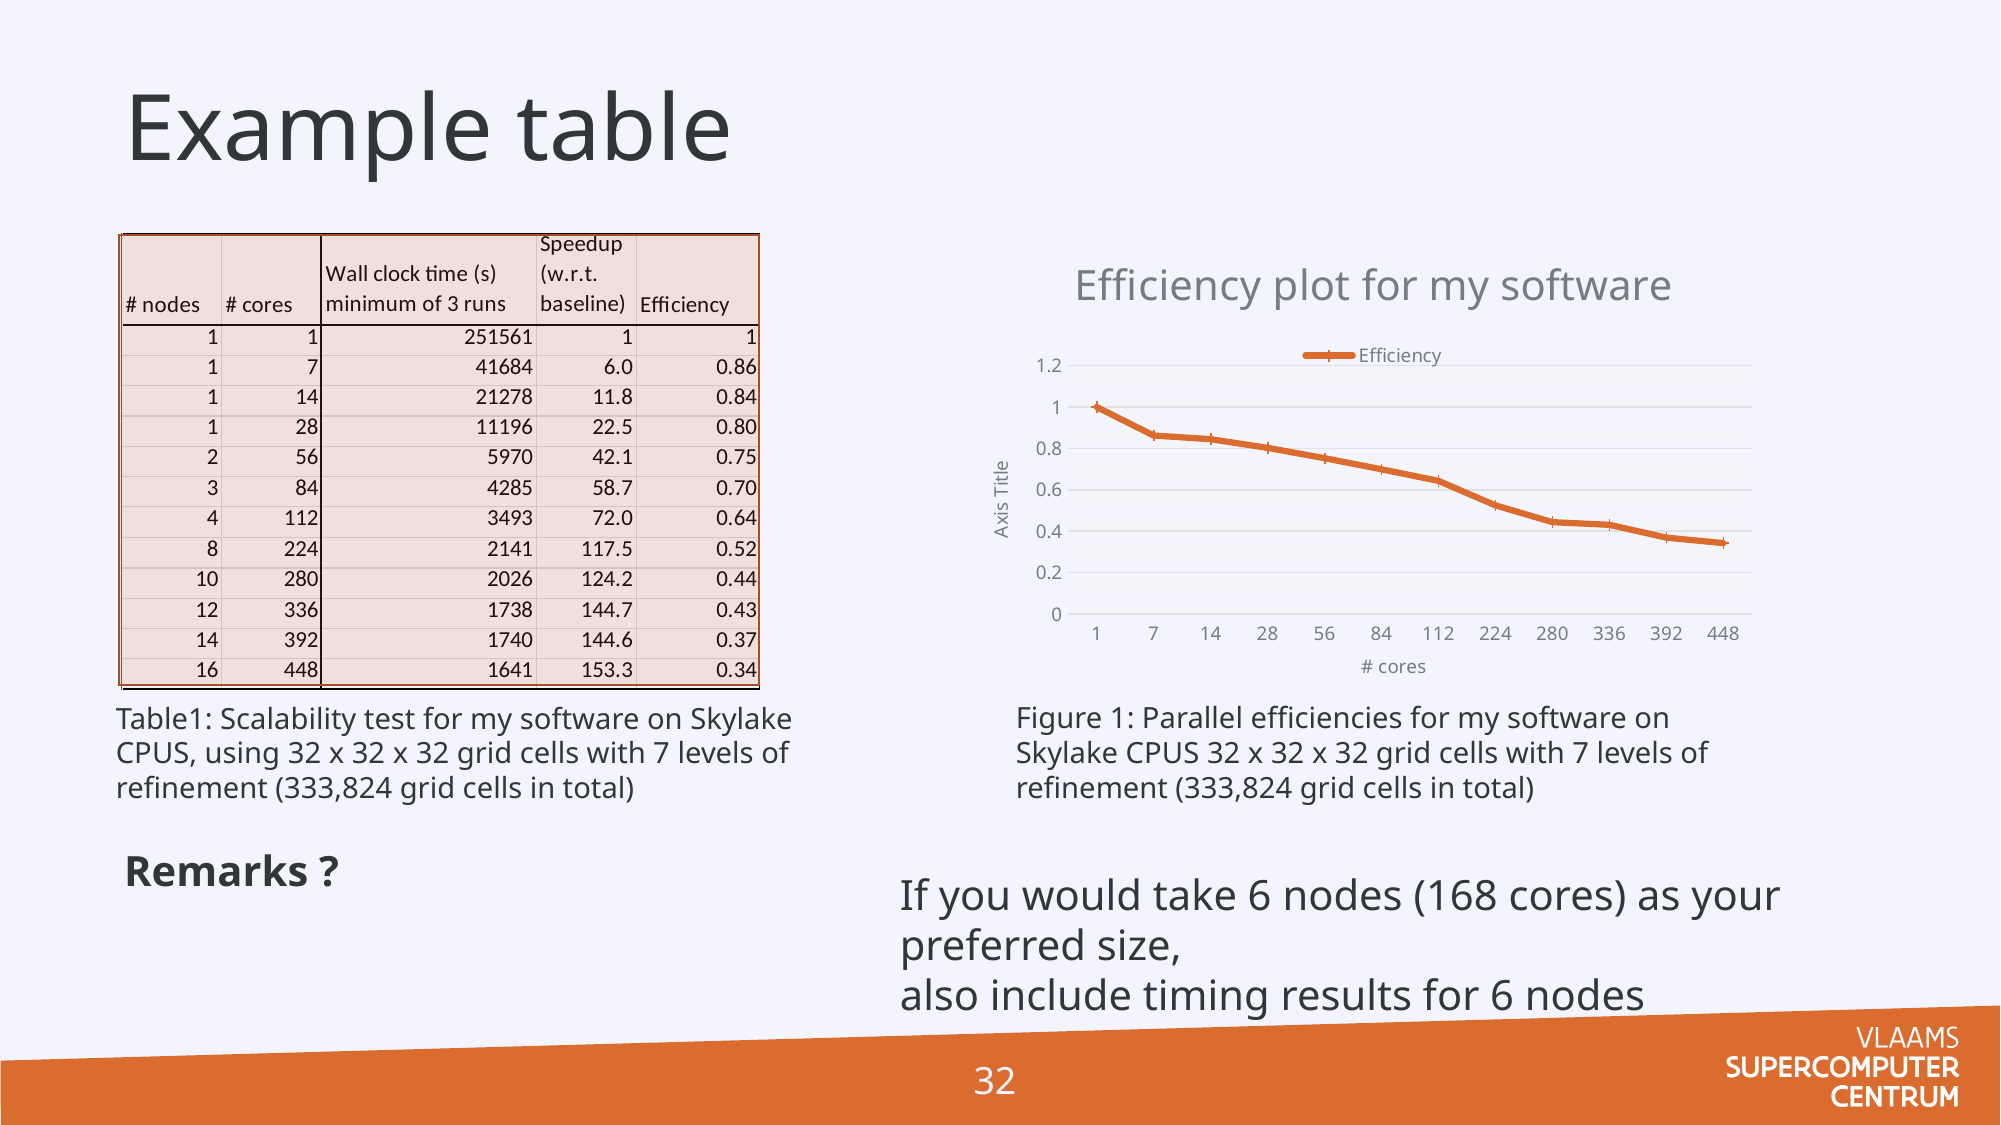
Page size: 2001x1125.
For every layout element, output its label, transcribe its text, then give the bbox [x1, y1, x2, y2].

text_box Figure 1: Parallel efficiencies for my software on Skylake CPUS 32 x 32 x 32 grid cells with 7 levels of refinement (333,824 grid cells in total) [1001, 692, 1780, 812]
text_box 32 [958, 1049, 1042, 1110]
text_box Table1: Scalability test for my software on Skylake CPUS, using 32 x 32 x 32 grid cells with 7 levels of refinement (333,824 grid cells in total) [101, 692, 825, 813]
text_box Remarks ? [109, 837, 953, 903]
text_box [121, 233, 761, 691]
chart [971, 225, 1775, 686]
title Example table [109, 22, 1835, 240]
text_box If you would take 6 nodes (168 cores) as your preferred size, also include timing results for 6 nodes [885, 861, 1985, 1026]
picture [1725, 1026, 1960, 1117]
